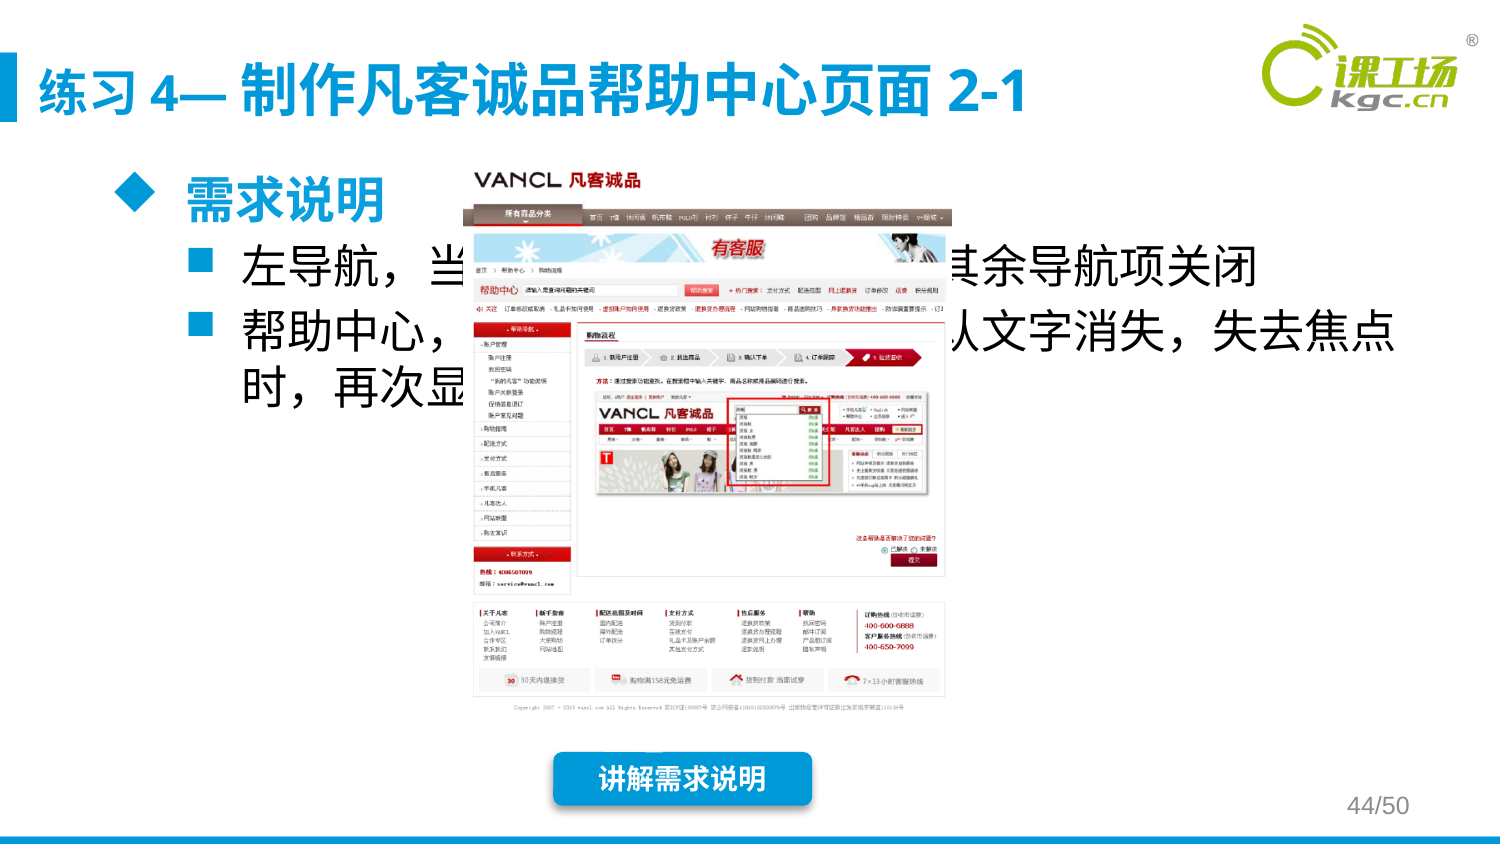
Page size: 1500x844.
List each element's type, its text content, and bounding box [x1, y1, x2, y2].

slide_number 44/50 [1074, 782, 1425, 828]
text_box 讲解需求说明 [553, 751, 813, 806]
list 需求说明 左导航，当前二级菜单项展开时，其余导航项关闭 帮助中心，文本框获得焦点时，默认文字消失，失去焦点时，再次显示文字 [94, 160, 1437, 754]
title 练习4—制作凡客诚品帮助中心页面2-1 [37, 33, 1390, 151]
picture [0, 0, 1500, 836]
